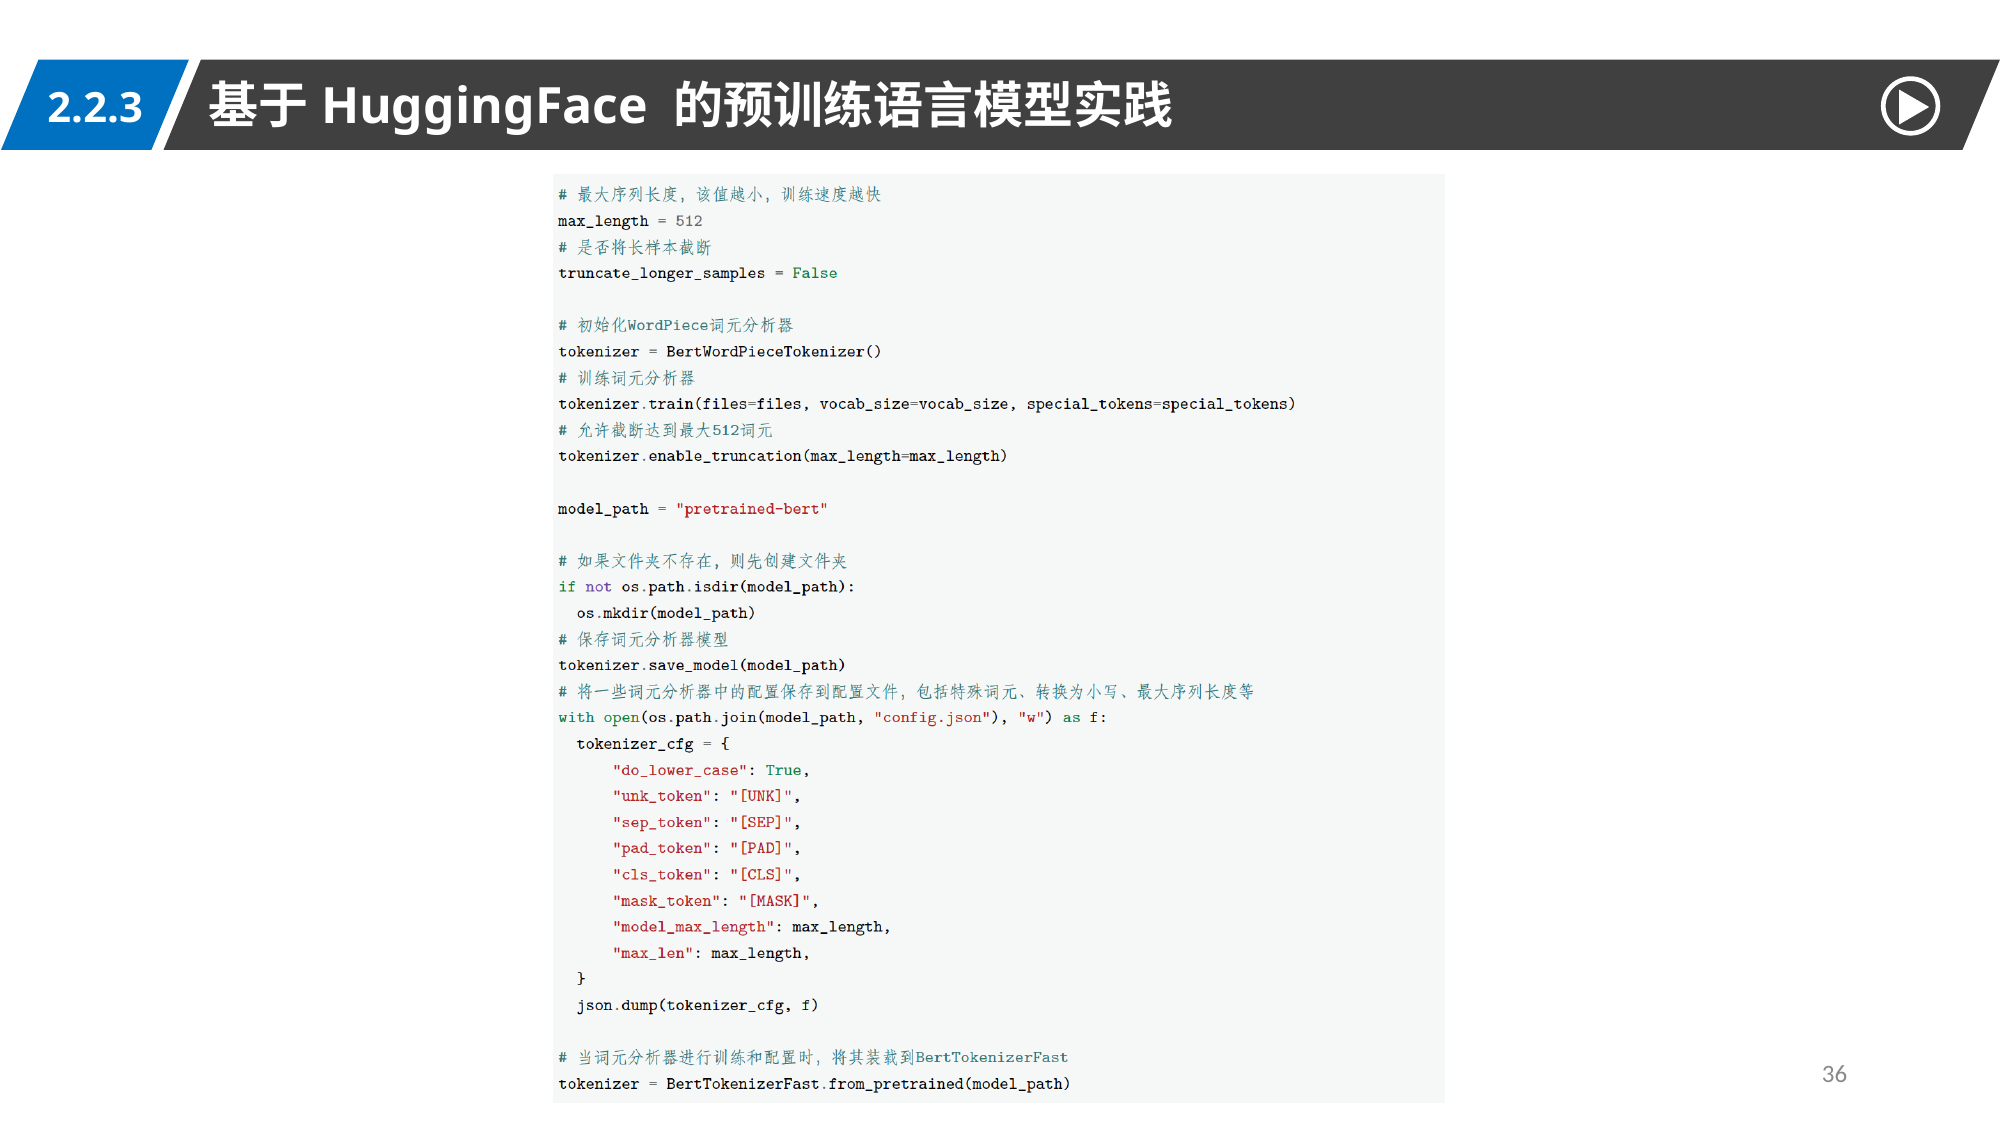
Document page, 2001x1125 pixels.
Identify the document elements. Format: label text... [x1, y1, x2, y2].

text_box 基于HuggingFace 的预训练语言模型实践 [194, 66, 1189, 142]
text_box [1, 89, 157, 150]
text_box [163, 59, 2000, 150]
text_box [1883, 78, 1939, 134]
slide_number 36 [1451, 1042, 1863, 1103]
text_box [32, 59, 189, 120]
text_box 2.2.3 [26, 73, 164, 138]
picture [553, 172, 1447, 1103]
